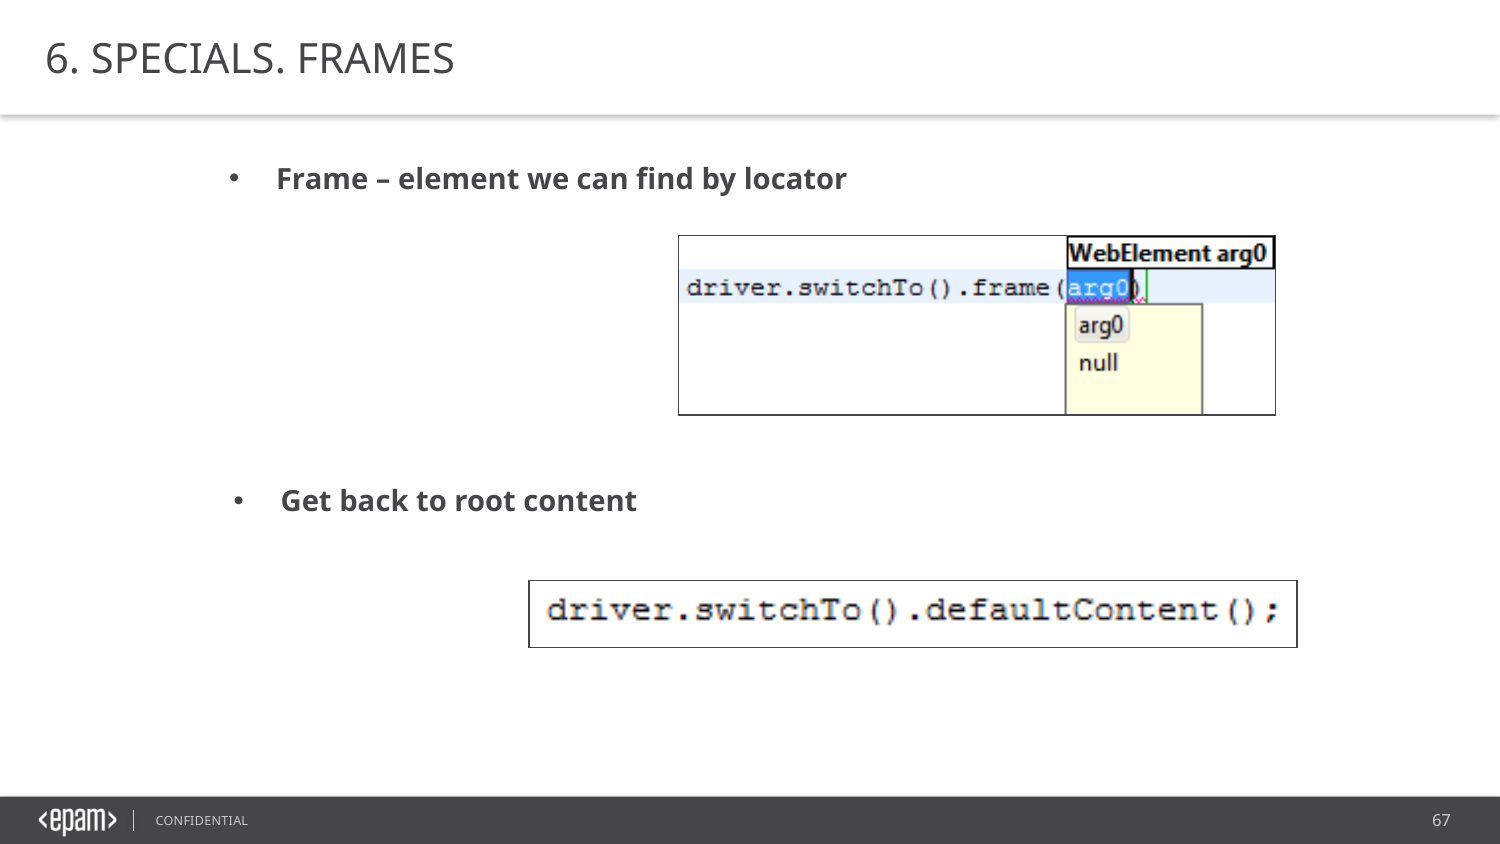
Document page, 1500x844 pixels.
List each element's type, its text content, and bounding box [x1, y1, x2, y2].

text_box Get back to root content [219, 474, 653, 525]
picture [38, 808, 117, 837]
picture [529, 581, 1297, 648]
list 6. SPECIALS. FRAMES [0, 0, 1500, 115]
picture [678, 236, 1276, 415]
text_box Frame – element we can find by locator [214, 152, 863, 203]
